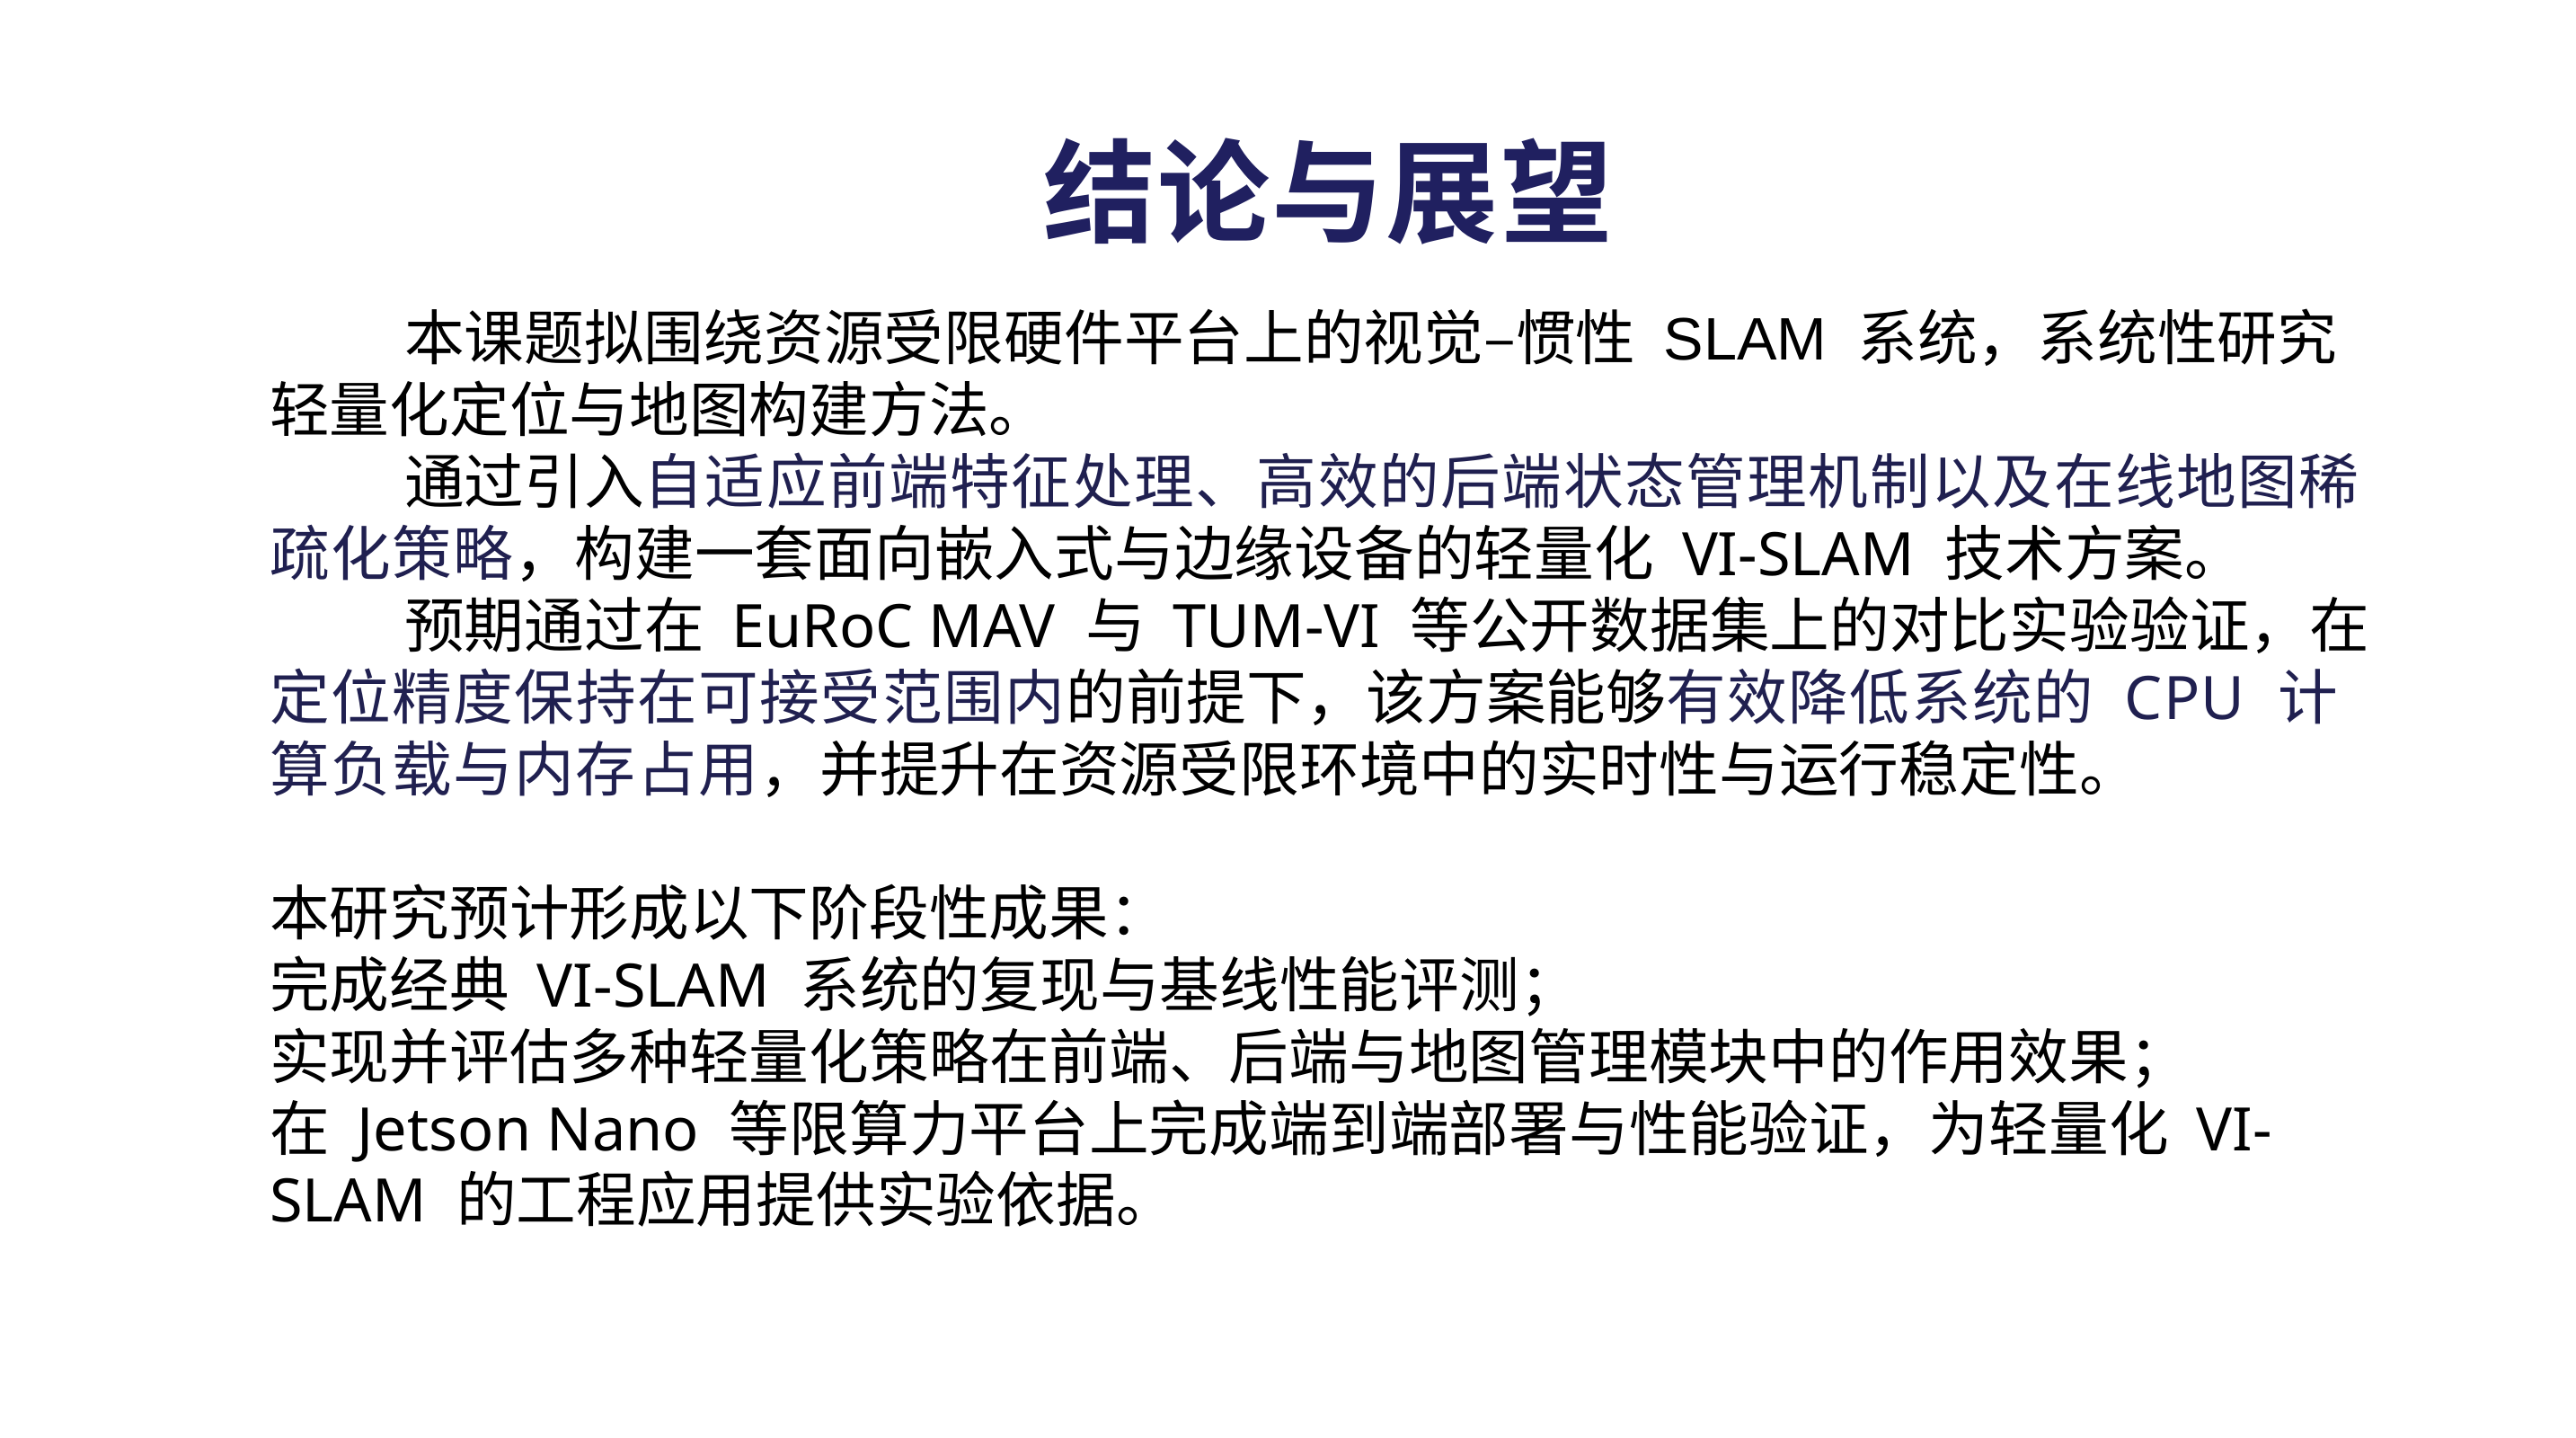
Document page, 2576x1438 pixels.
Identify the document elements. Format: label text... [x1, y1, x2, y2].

text_box 本课题拟围绕资源受限硬件平台上的视觉–惯性 SLAM 系统，系统性研究轻量化定位与地图构建方法。 通过引入自适应前端特征处理、高效的后端状态管理机制以及在线地图稀疏化策略，构建一套面向嵌入式与边缘设备的轻量化 VI-SLAM 技术方案。 预期通过在 EuRoC MAV 与 TUM-VI 等公开数据集上的对比实验验证，在定位精度保持在可接受范围内的前提下，该方案能够有效降低系统的 CPU 计算负载与内存占用，并提升在资源受限环境中的实时性与运行稳定性。 本研究预计形成以下阶段性成果： 完成经典 VI-SLAM 系统的复现与基线性能评测； 实现并评估多种轻量化策略在前端、后端与地图管理模块中的作用效果； 在 Jetson Nano 等限算力平台上完成端到端部署与性能验证，为轻量化 VI-SLAM 的工程应用提供实验依据。 [269, 299, 2377, 1294]
text_box 结论与展望 [253, 130, 2444, 327]
